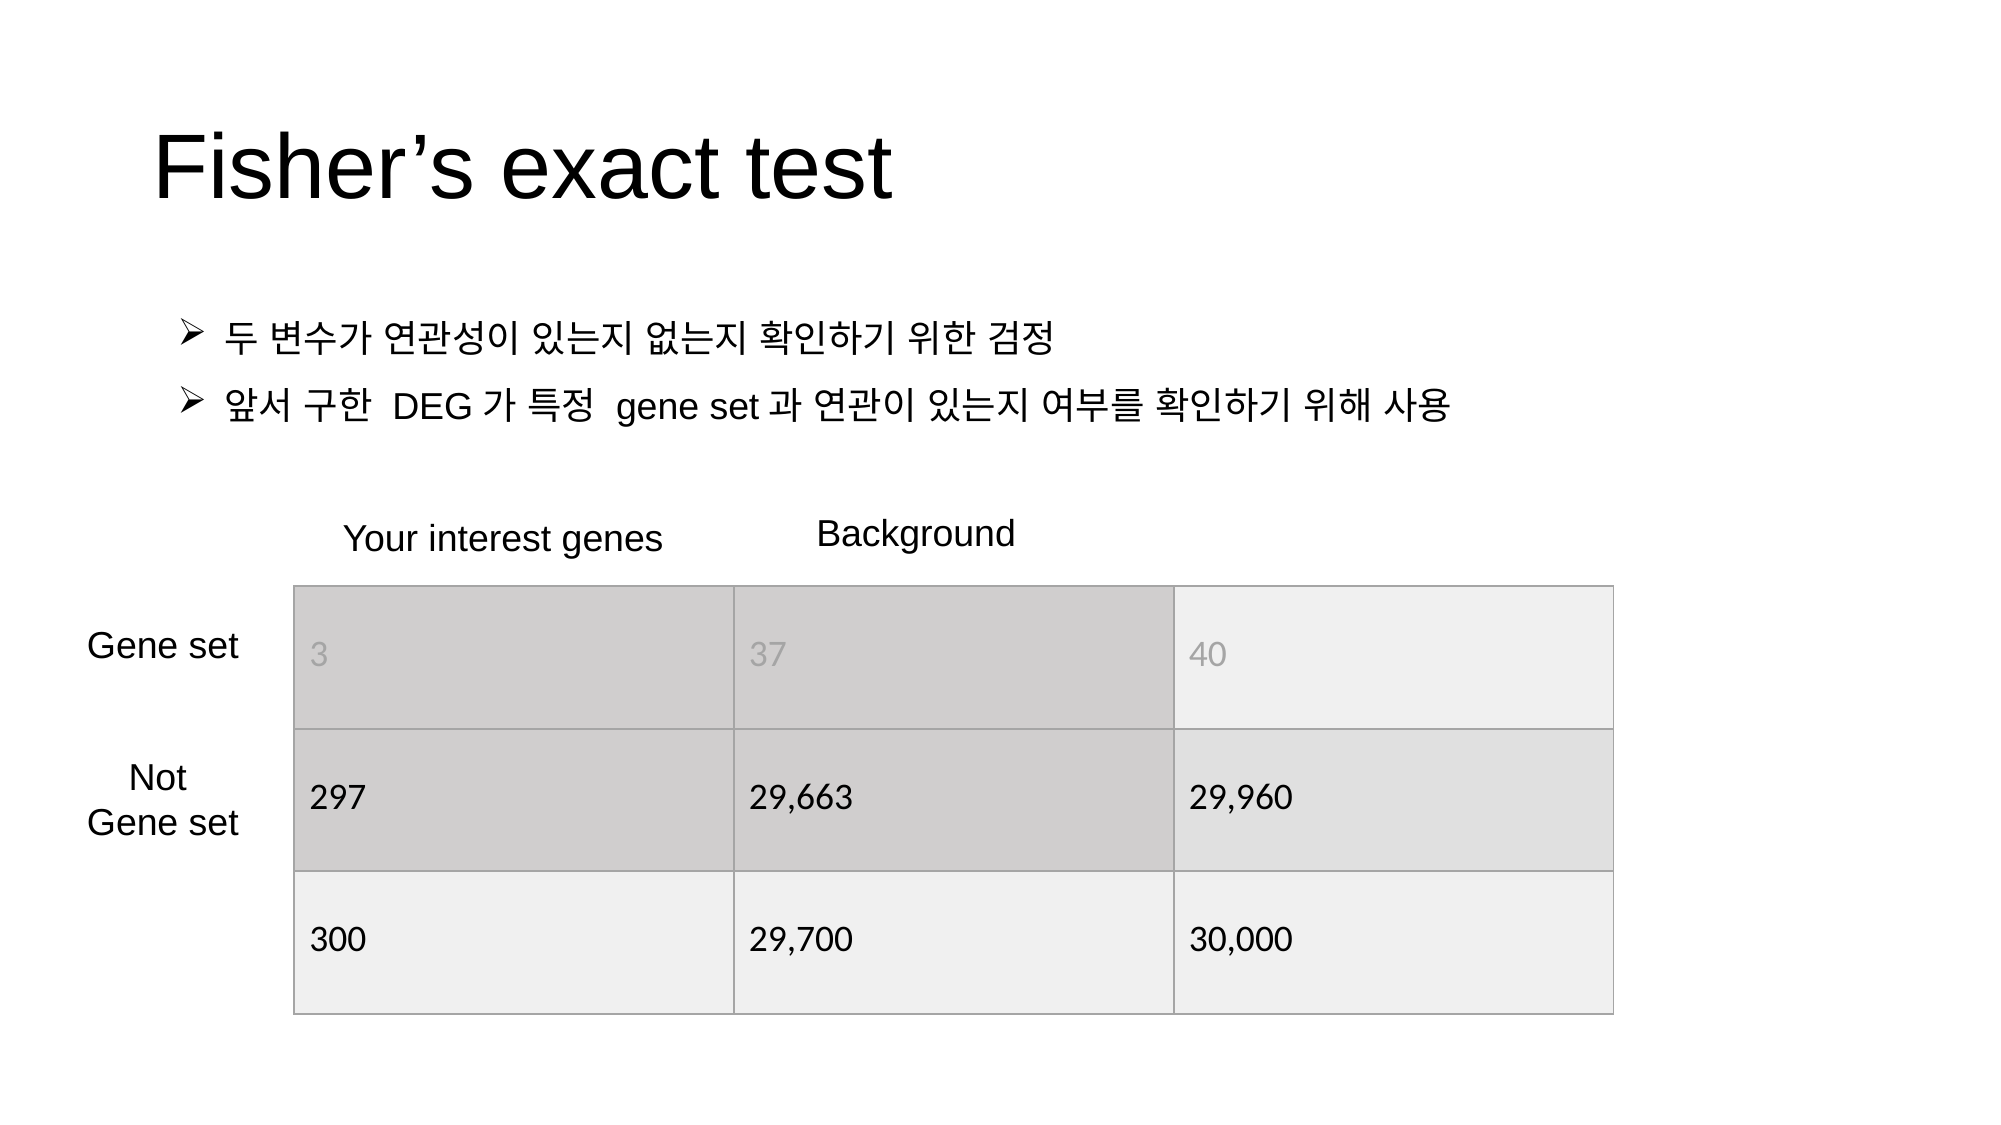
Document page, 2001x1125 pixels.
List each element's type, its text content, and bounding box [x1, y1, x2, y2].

text_box Your interest genes [314, 506, 703, 567]
title Fisher’s exact test [137, 59, 1863, 278]
text_box Background [721, 501, 1111, 561]
table_header 40 [1175, 587, 1613, 728]
table_header 37 [735, 587, 1173, 728]
table_cell 297 [295, 730, 733, 870]
table_cell 29,663 [735, 730, 1173, 870]
table_cell 300 [295, 872, 733, 1013]
table_cell 29,700 [735, 872, 1173, 1013]
text_box Not Gene set [47, 745, 279, 851]
table_header 3 [295, 587, 733, 728]
text_box 두 변수가 연관성이 있는지 없는지 확인하기 위한 검정 앞서 구한 DEG가 특정 gene set과 연관이 있는지 여부를 확인하기 위해 사용 [162, 284, 2000, 480]
table_cell 30,000 [1175, 872, 1613, 1013]
table_cell 29,960 [1175, 730, 1613, 870]
text_box Gene set [47, 613, 279, 674]
